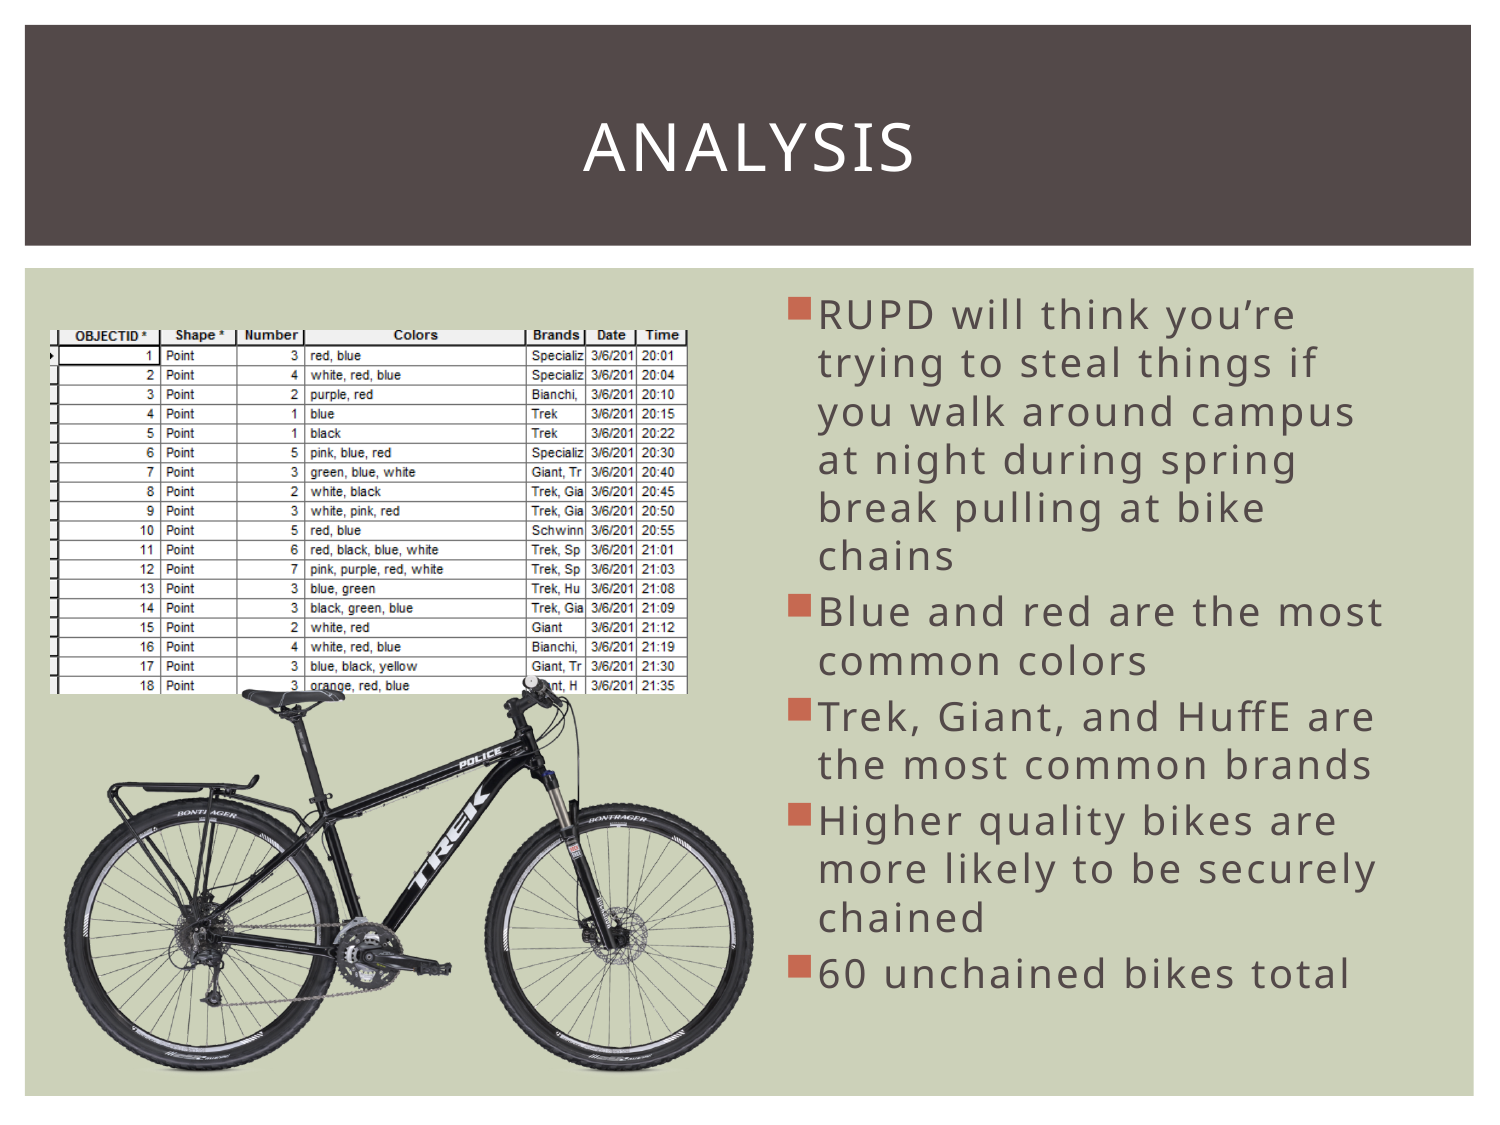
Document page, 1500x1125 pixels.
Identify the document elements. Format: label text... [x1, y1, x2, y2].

list RUPD will think you’re trying to steal things if you walk around campus at night during spring break pulling at bike chains Blue and red are the most common colors Trek, Giant, and HuffE are the most common brands Higher quality bikes are more likely to be securely chained 60 unchained bikes total [762, 281, 1425, 1005]
picture [49, 330, 754, 1088]
title Analysis [62, 58, 1438, 232]
